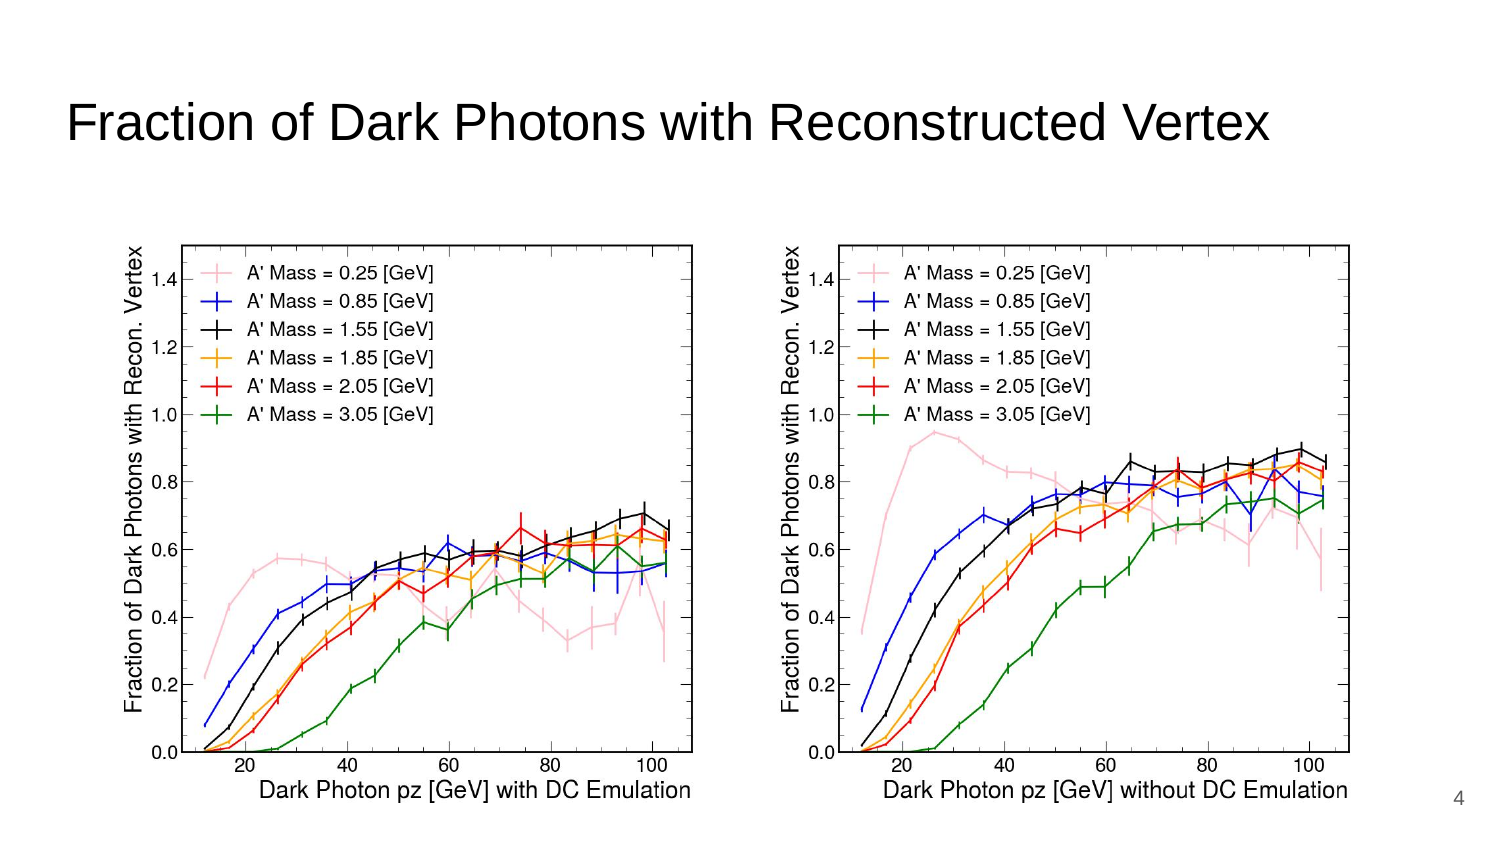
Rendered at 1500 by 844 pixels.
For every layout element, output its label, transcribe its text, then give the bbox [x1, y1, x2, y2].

title Fraction of Dark Photons with Reconstructed Vertex [51, 72, 1372, 167]
slide_number ‹#› [1418, 764, 1480, 830]
picture [99, 166, 1415, 825]
